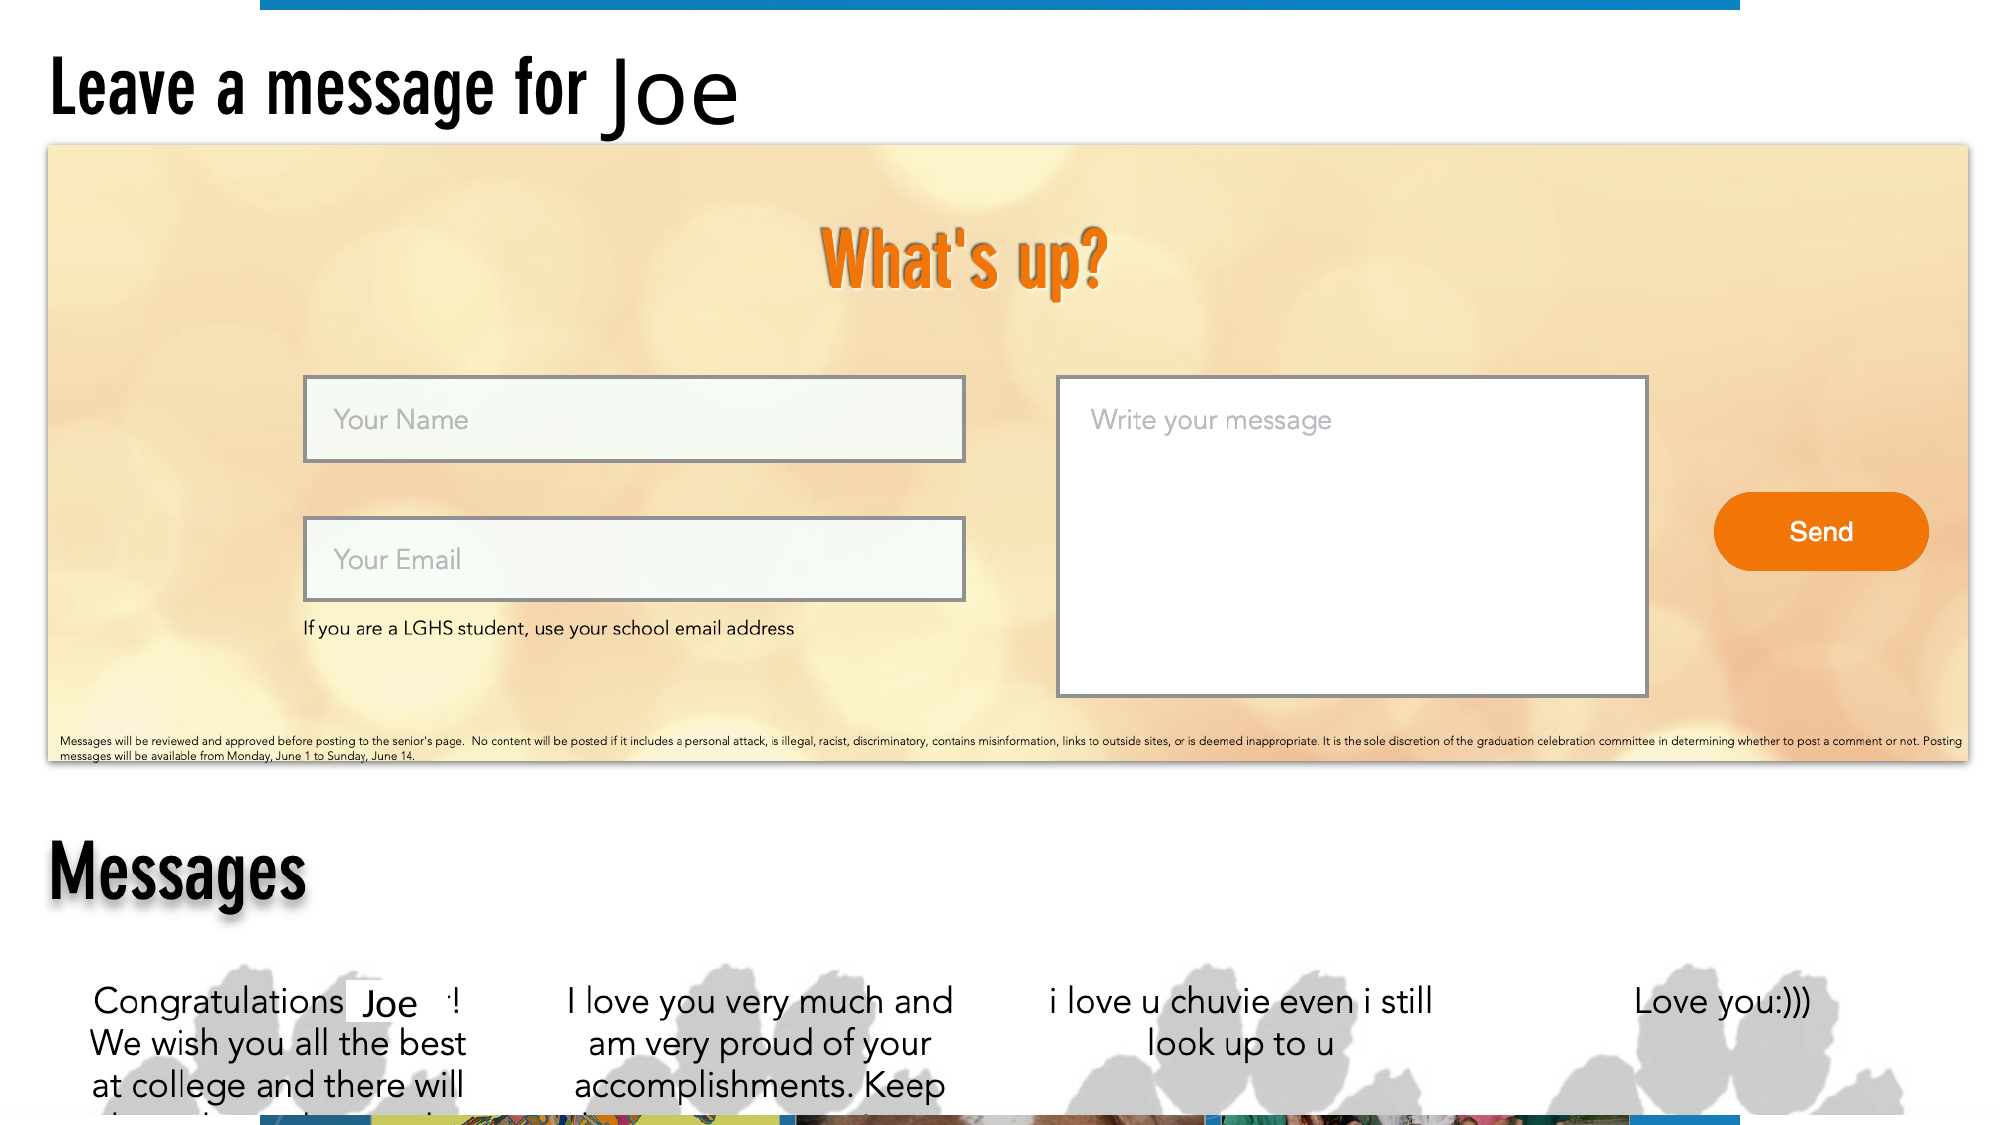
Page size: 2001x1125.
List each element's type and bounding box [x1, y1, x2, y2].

picture [260, 0, 1740, 10]
text_box [0, 10, 2000, 1115]
picture [260, 1115, 1740, 1125]
